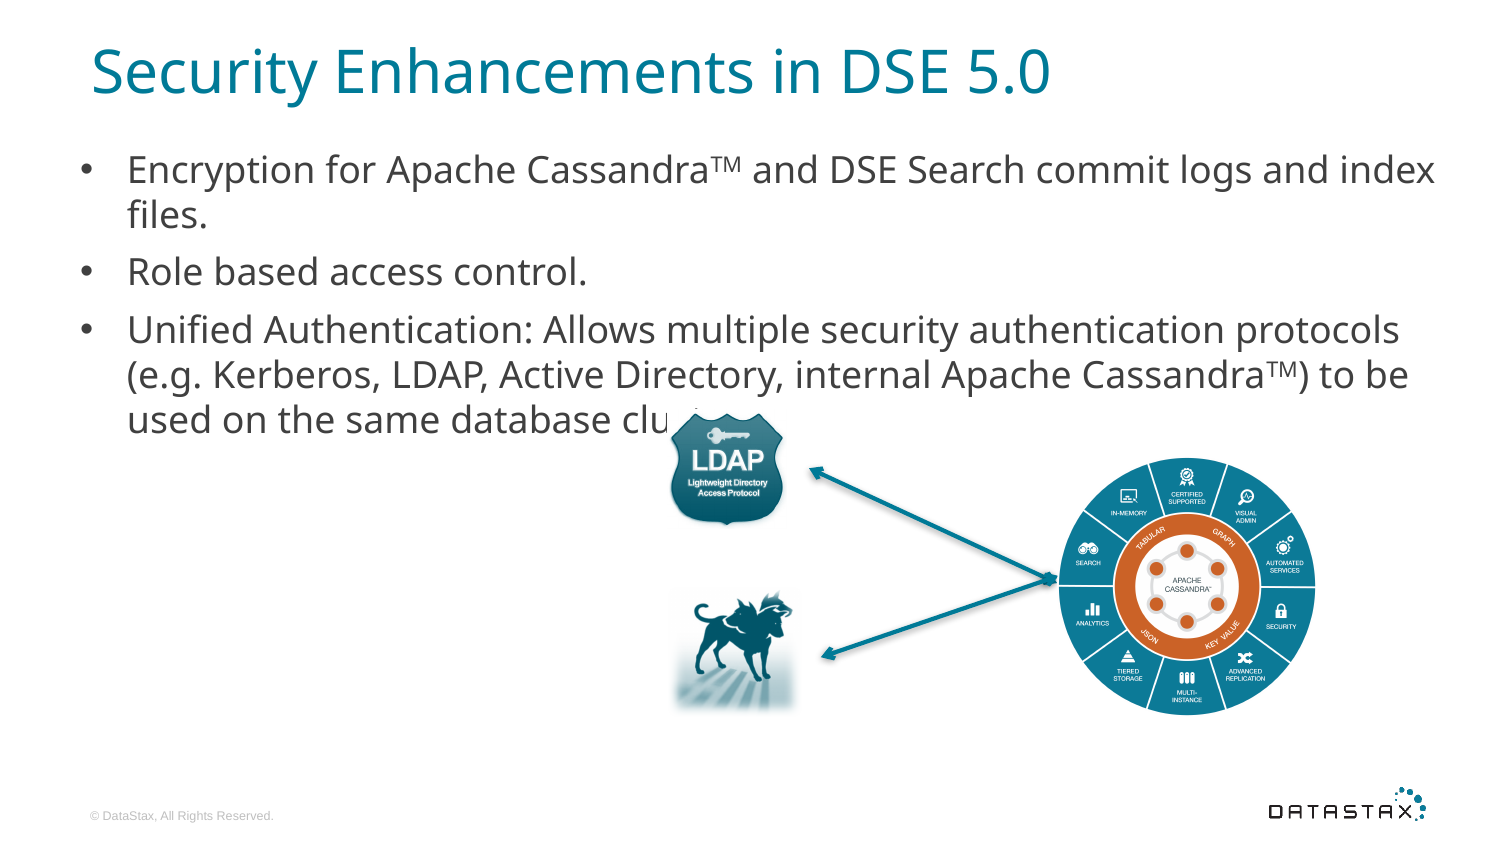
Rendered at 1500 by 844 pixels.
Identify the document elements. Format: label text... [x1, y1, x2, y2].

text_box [820, 575, 1051, 658]
title Security Enhancements in DSE 5.0 [76, 32, 1462, 106]
picture [1056, 456, 1318, 717]
picture [1269, 787, 1426, 821]
text_box © DataStax, All Rights Reserved. [75, 793, 337, 839]
picture [667, 408, 787, 529]
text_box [808, 467, 1051, 584]
picture [667, 586, 803, 718]
text_box Encryption for Apache CassandraTM and DSE Search commit logs and index files. Role based access control. Unified Authentication: Allows multiple security authentication protocols (e.g. Kerberos, LDAP, Active Directory, internal Apache CassandraTM) to be used on the same database cluster. [64, 138, 1459, 449]
